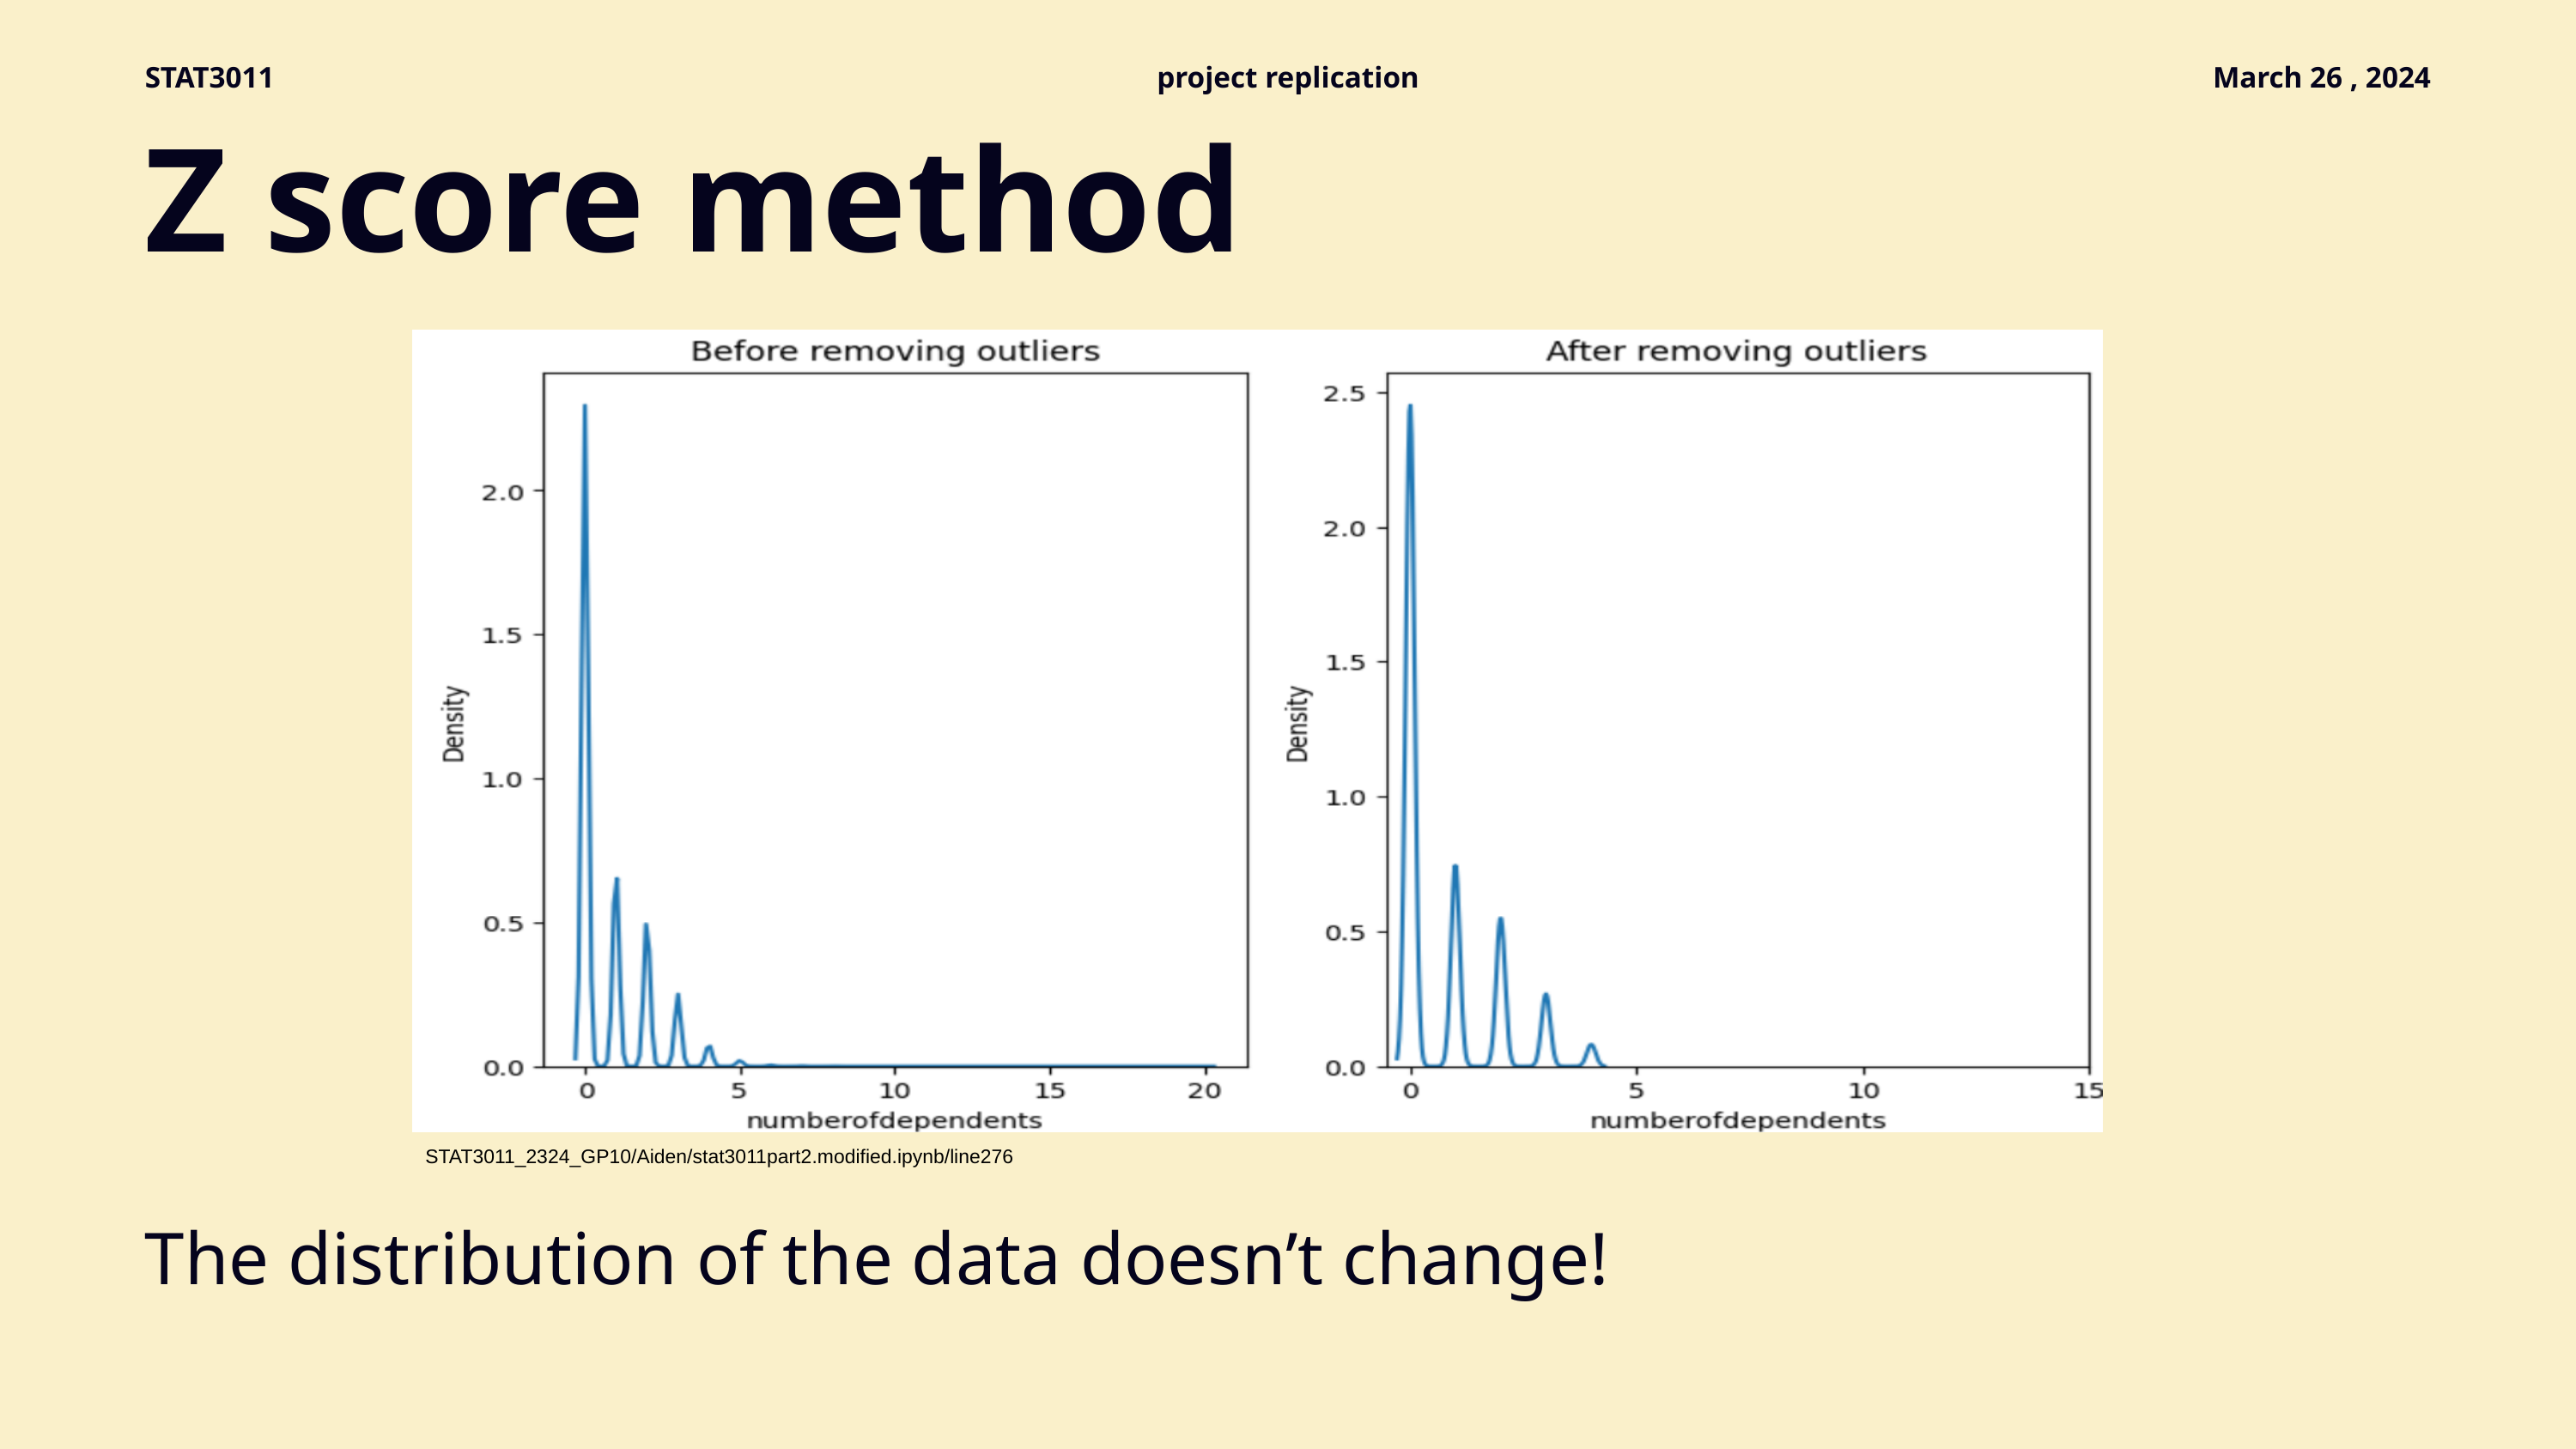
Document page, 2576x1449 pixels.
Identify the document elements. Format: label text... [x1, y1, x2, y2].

text_box project replication [1034, 45, 1543, 94]
text_box March 26 , 2024 [2174, 45, 2432, 94]
list The distribution of the data doesn’t change! [144, 1229, 2276, 1346]
picture [412, 330, 2103, 1132]
text_box STAT3011_2324_GP10/Aiden/stat3011part2.modified.ipynb/line276 [412, 1142, 1510, 1179]
subtitle Z score method [144, 142, 2103, 277]
text_box STAT3011 [144, 45, 368, 94]
